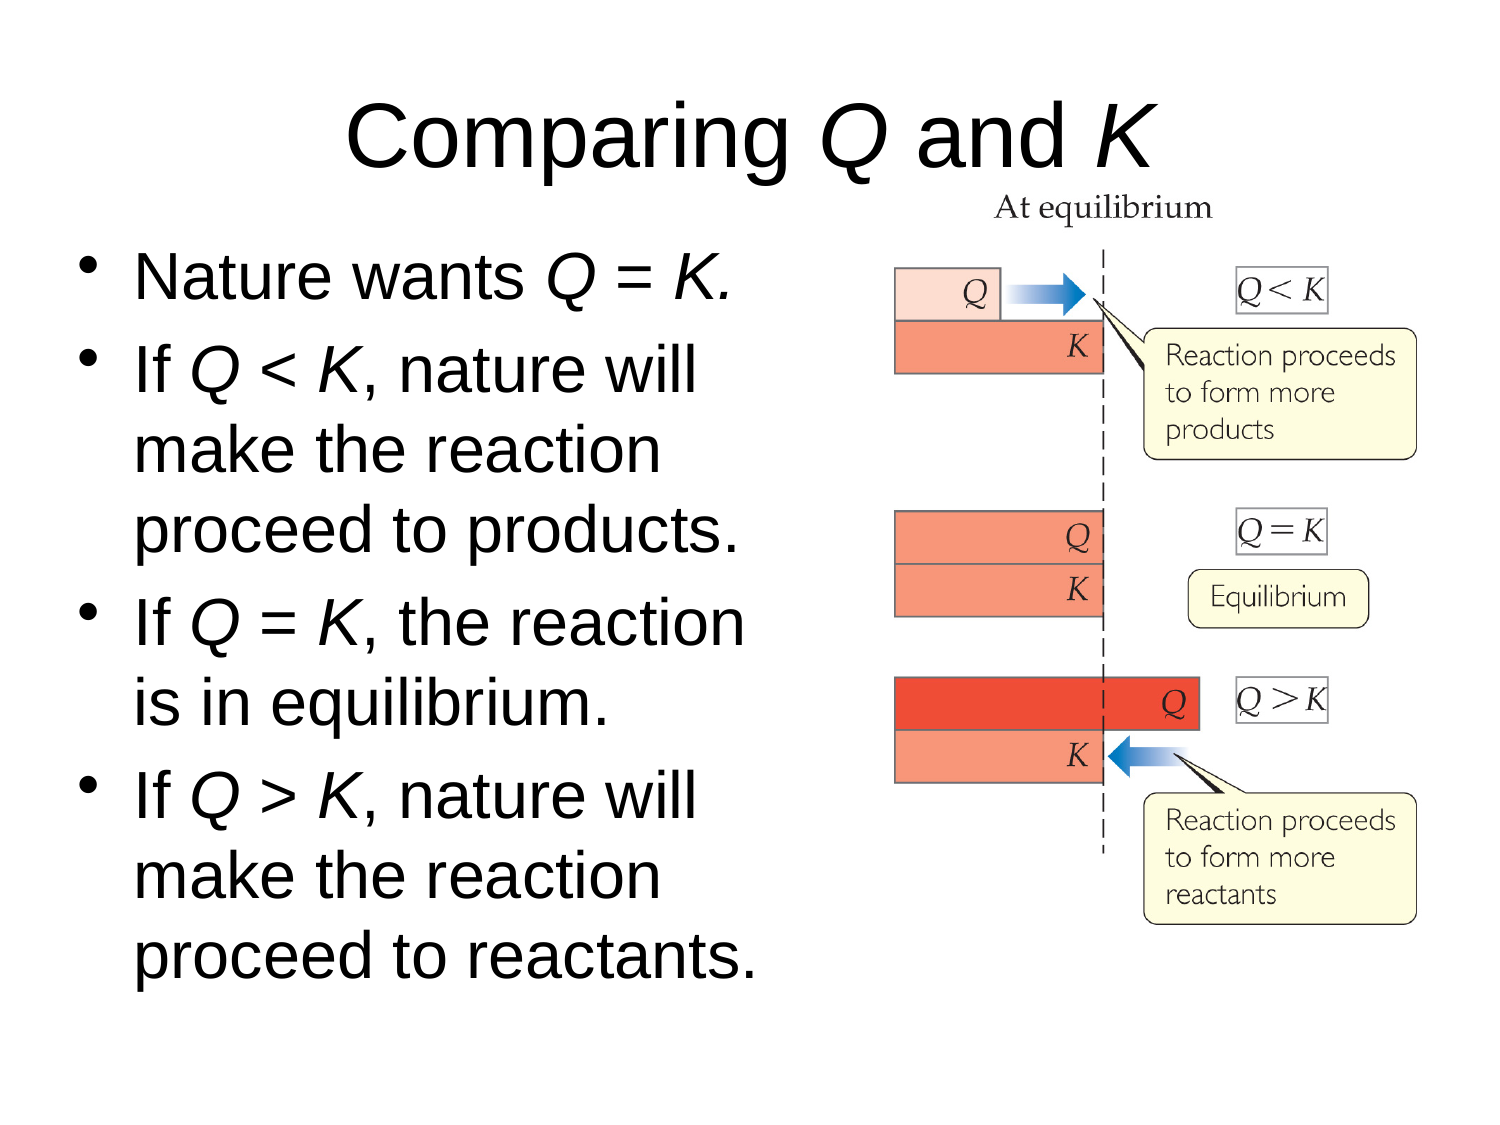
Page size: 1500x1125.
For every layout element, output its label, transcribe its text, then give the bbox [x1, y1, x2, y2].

list Nature wants Q = K. If Q < K, nature will make the reaction proceed to products. If Q = K, the reaction is in equilibrium. If Q > K, nature will make the reaction proceed to reactants. [62, 224, 788, 1001]
picture [887, 187, 1425, 928]
title Comparing Q and K [0, 37, 1500, 226]
